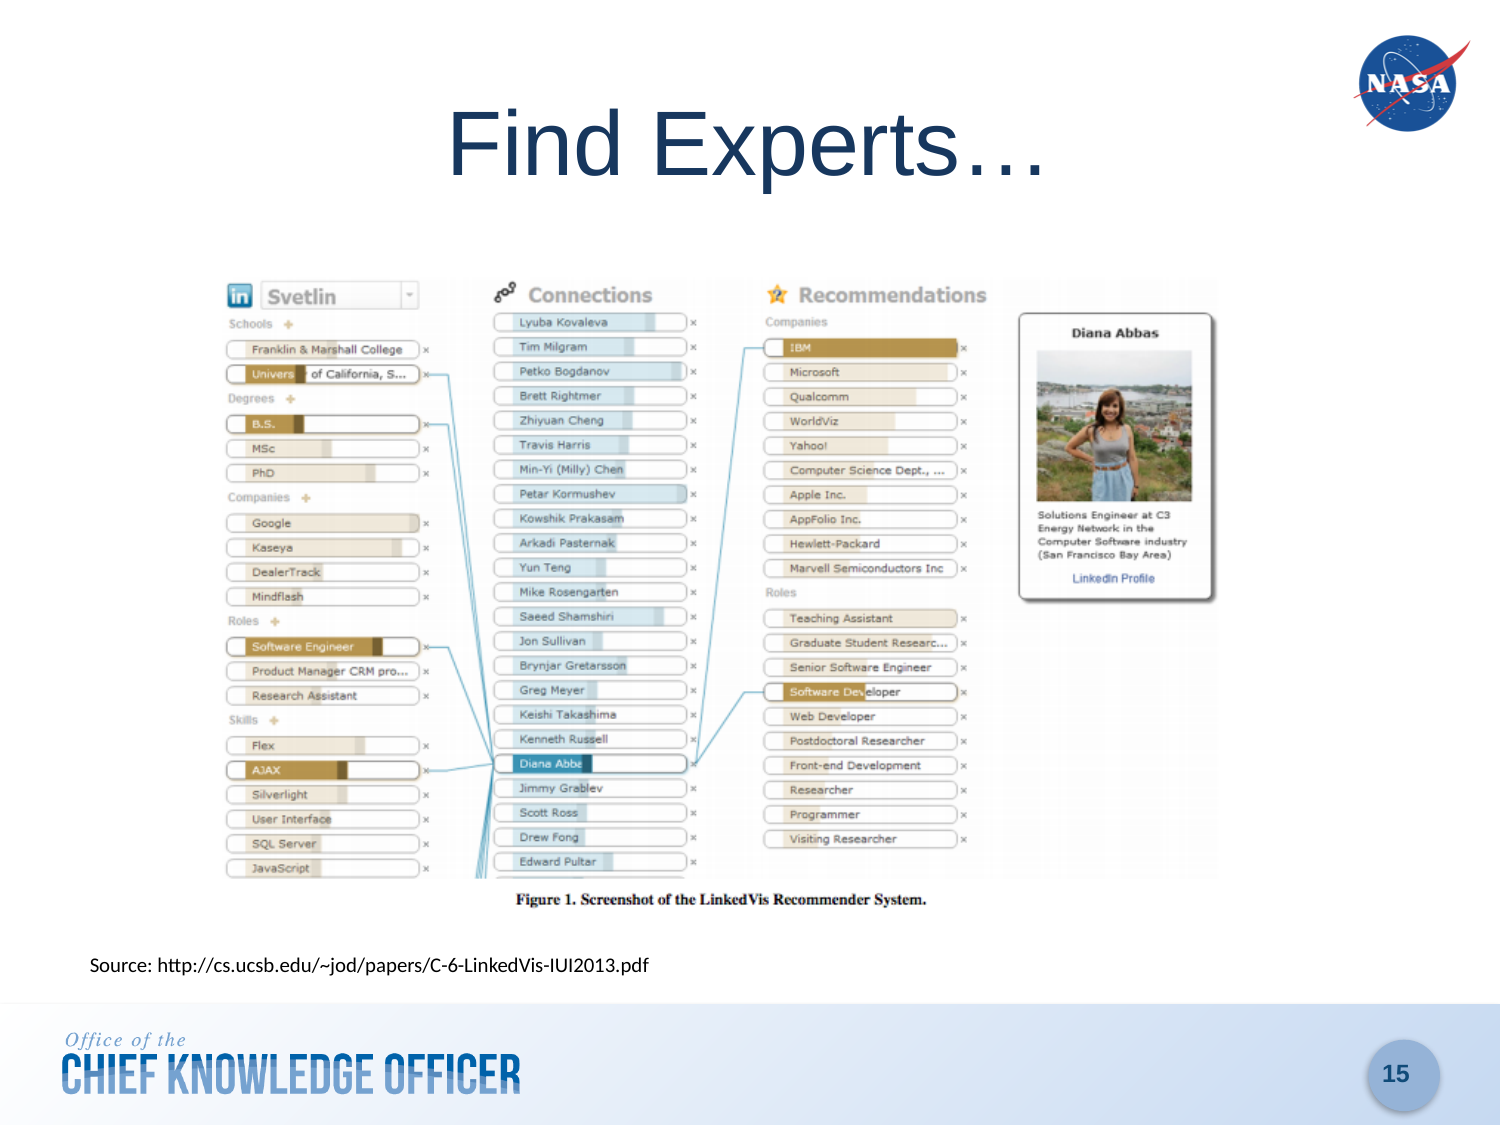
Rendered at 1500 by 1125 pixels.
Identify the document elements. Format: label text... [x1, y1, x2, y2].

slide_number 15 [1074, 1042, 1425, 1103]
text_box [1389, 1038, 1419, 1042]
picture [42, 1024, 677, 1106]
text_box [0, 1004, 1500, 1125]
title Find Experts… [75, 45, 1425, 233]
text_box [1380, 1045, 1441, 1112]
text_box Source: http://cs.ucsb.edu/~jod/papers/C-6-LinkedVis-IUI2013.pdf [75, 944, 698, 985]
picture [1339, 20, 1475, 146]
picture [185, 235, 1276, 925]
